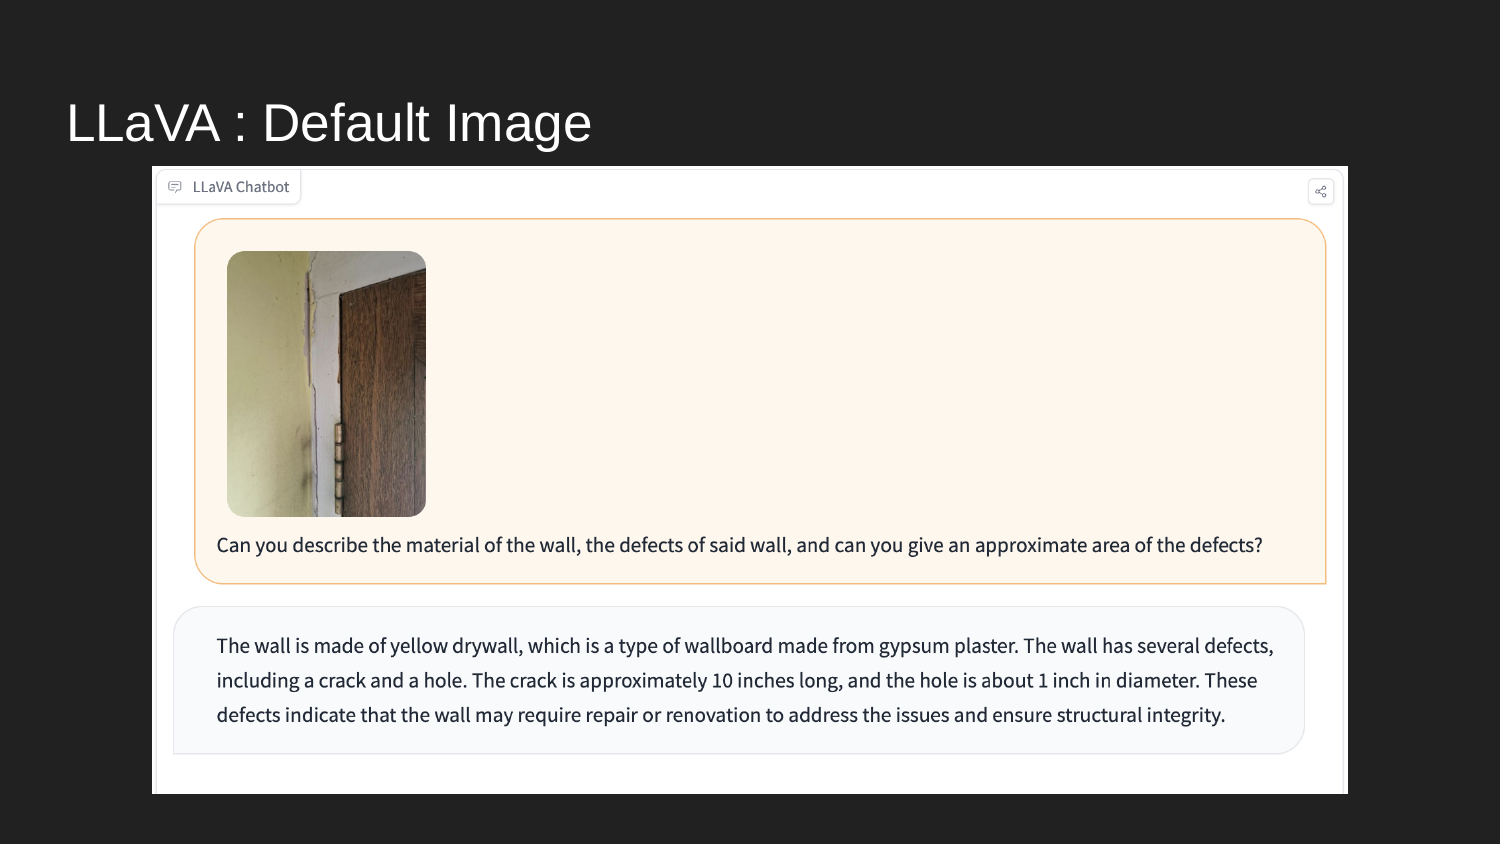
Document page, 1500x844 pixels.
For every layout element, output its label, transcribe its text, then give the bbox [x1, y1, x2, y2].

title LLaVA : Default Image [51, 72, 1449, 167]
picture [152, 166, 1348, 794]
